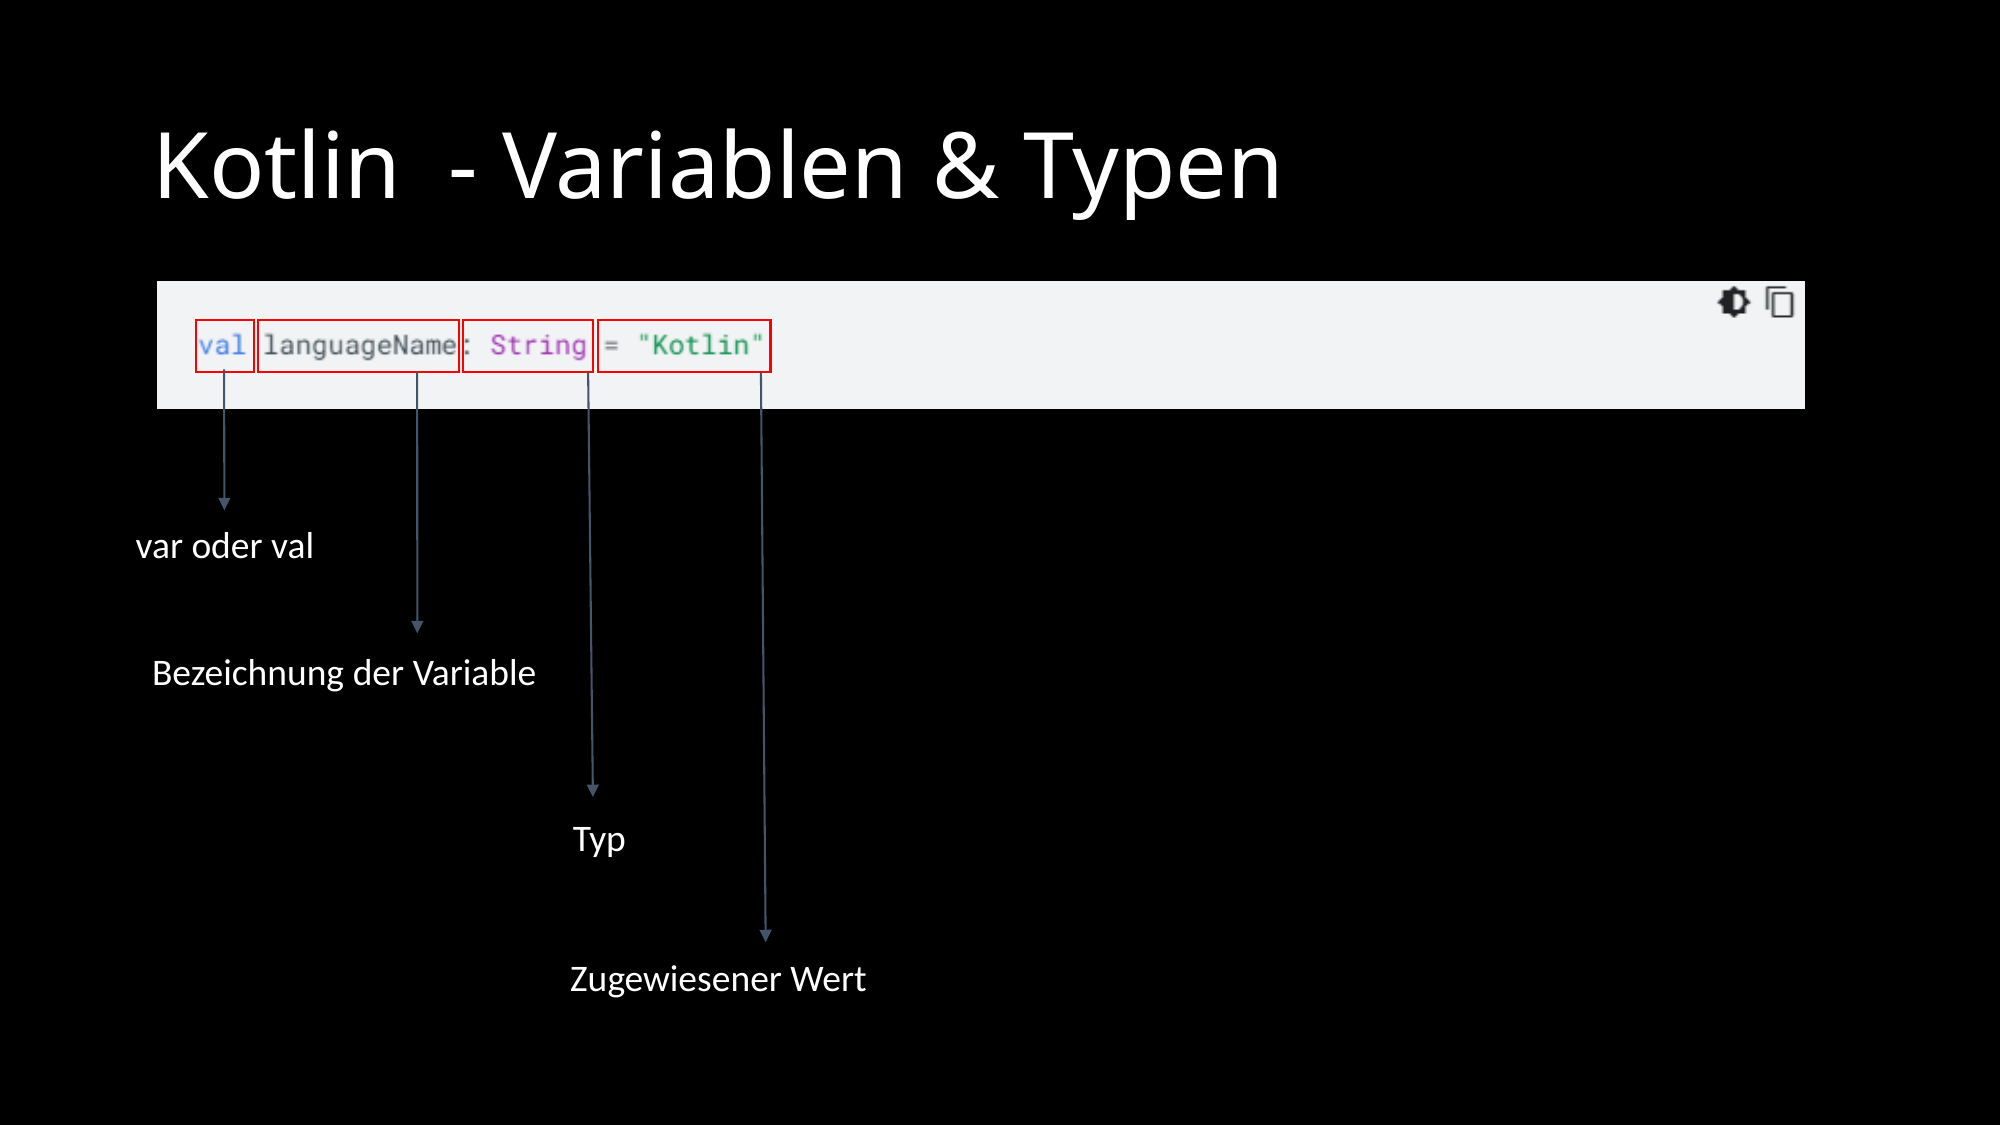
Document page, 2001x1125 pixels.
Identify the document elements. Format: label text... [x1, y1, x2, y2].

text_box var oder val [120, 513, 351, 574]
text_box Zugewiesener Wert [555, 946, 986, 1007]
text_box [760, 372, 766, 943]
title Kotlin - Variablen & Typen [137, 59, 1863, 278]
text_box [588, 372, 593, 797]
picture [157, 281, 1805, 409]
text_box Bezeichnung der Variable [137, 640, 553, 701]
text_box Typ [558, 806, 664, 867]
